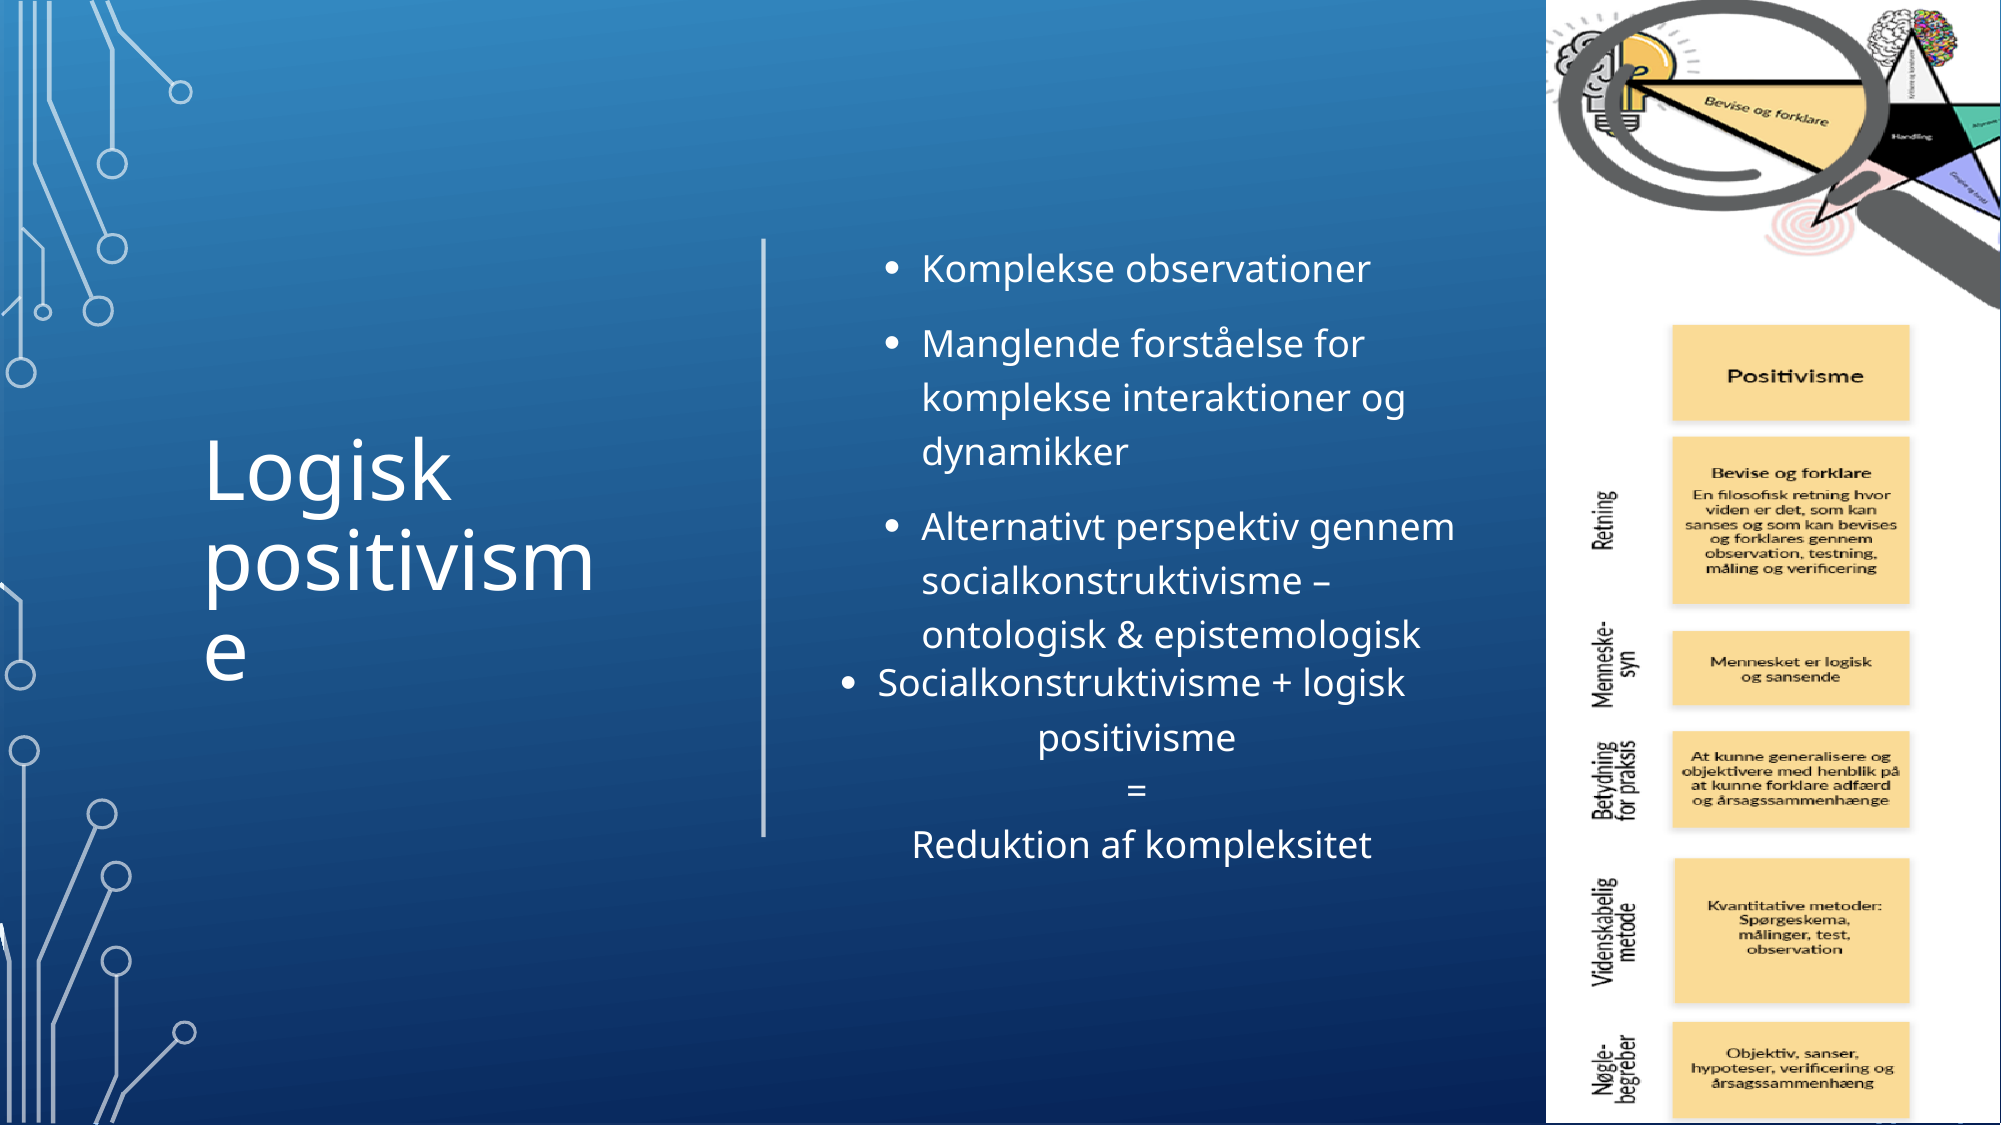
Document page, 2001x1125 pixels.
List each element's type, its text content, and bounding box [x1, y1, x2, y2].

text_box [199, 0, 1863, 1124]
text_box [0, 0, 199, 1125]
list Komplekse observationer Manglende forståelse for komplekse interaktioner og dynamikker Alternativt perspektiv gennem socialkonstruktivisme – ontologisk & epistemologisk [869, 97, 1518, 870]
text_box Socialkonstruktivisme + logisk positivisme = Reduktion af kompleksitet [798, 514, 1448, 937]
title Logisk positivisme [199, 177, 658, 950]
picture [1546, 0, 2000, 1123]
